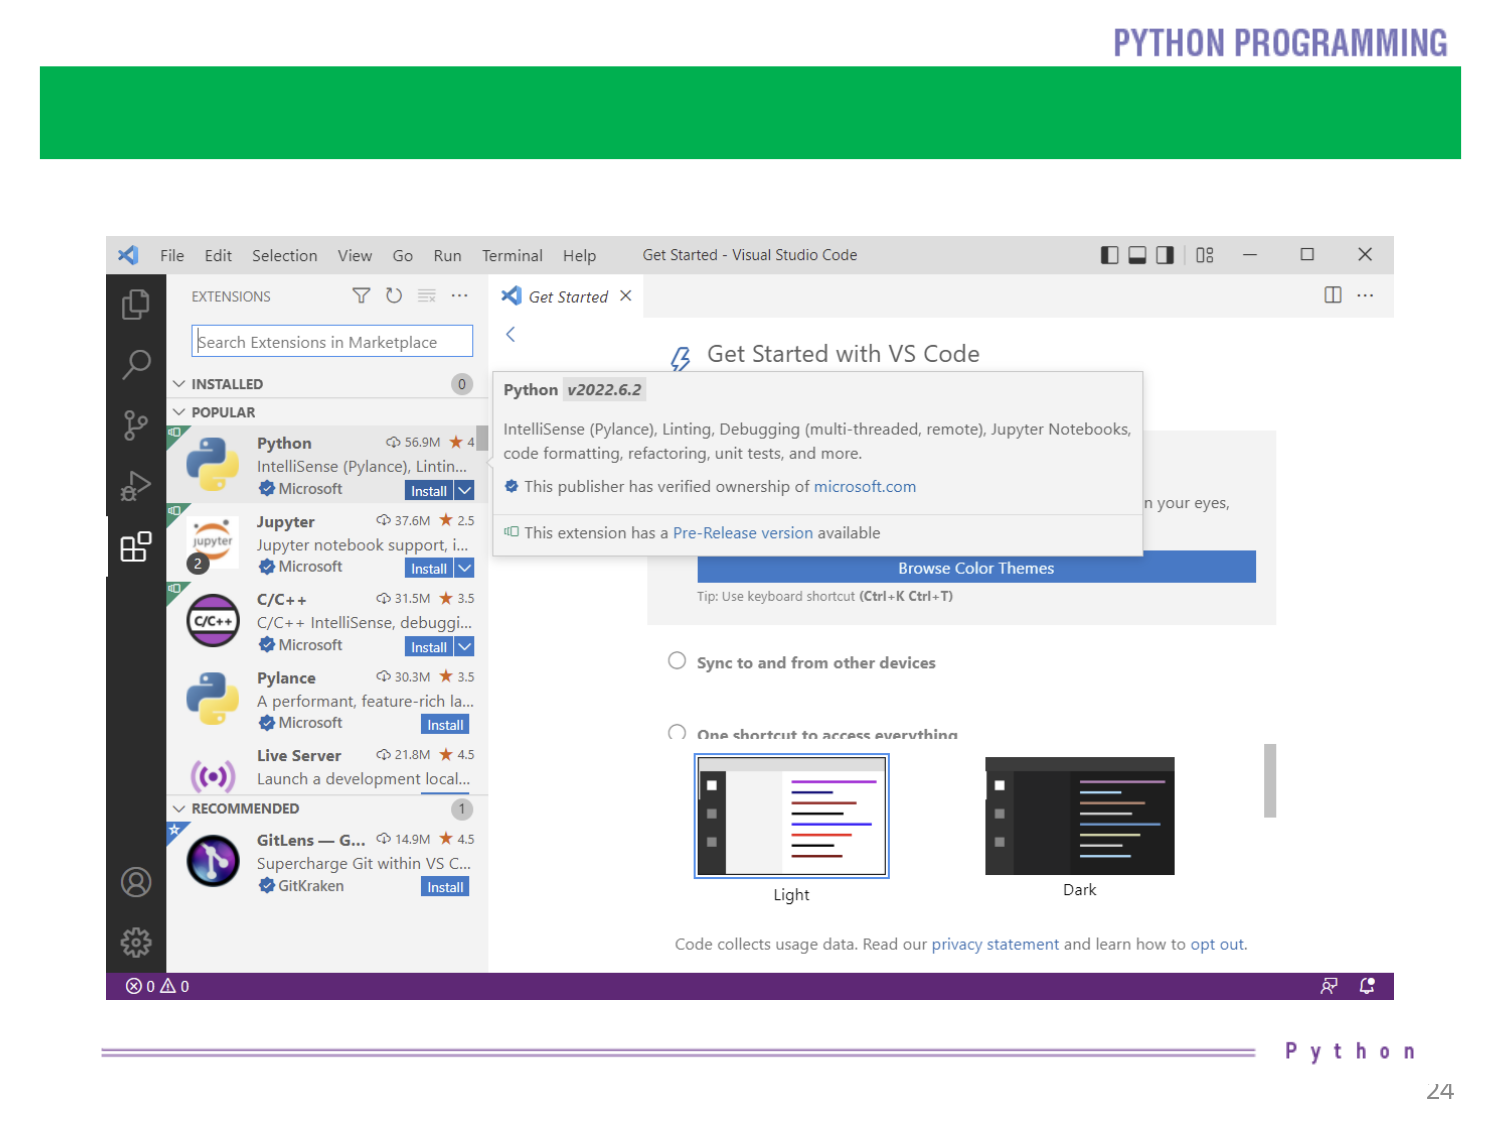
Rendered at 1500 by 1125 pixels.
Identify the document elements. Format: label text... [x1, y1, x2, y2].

picture [105, 236, 1395, 1000]
picture [18, 1020, 1483, 1084]
picture [1106, 13, 1462, 66]
slide_number 24 [1119, 1071, 1470, 1112]
